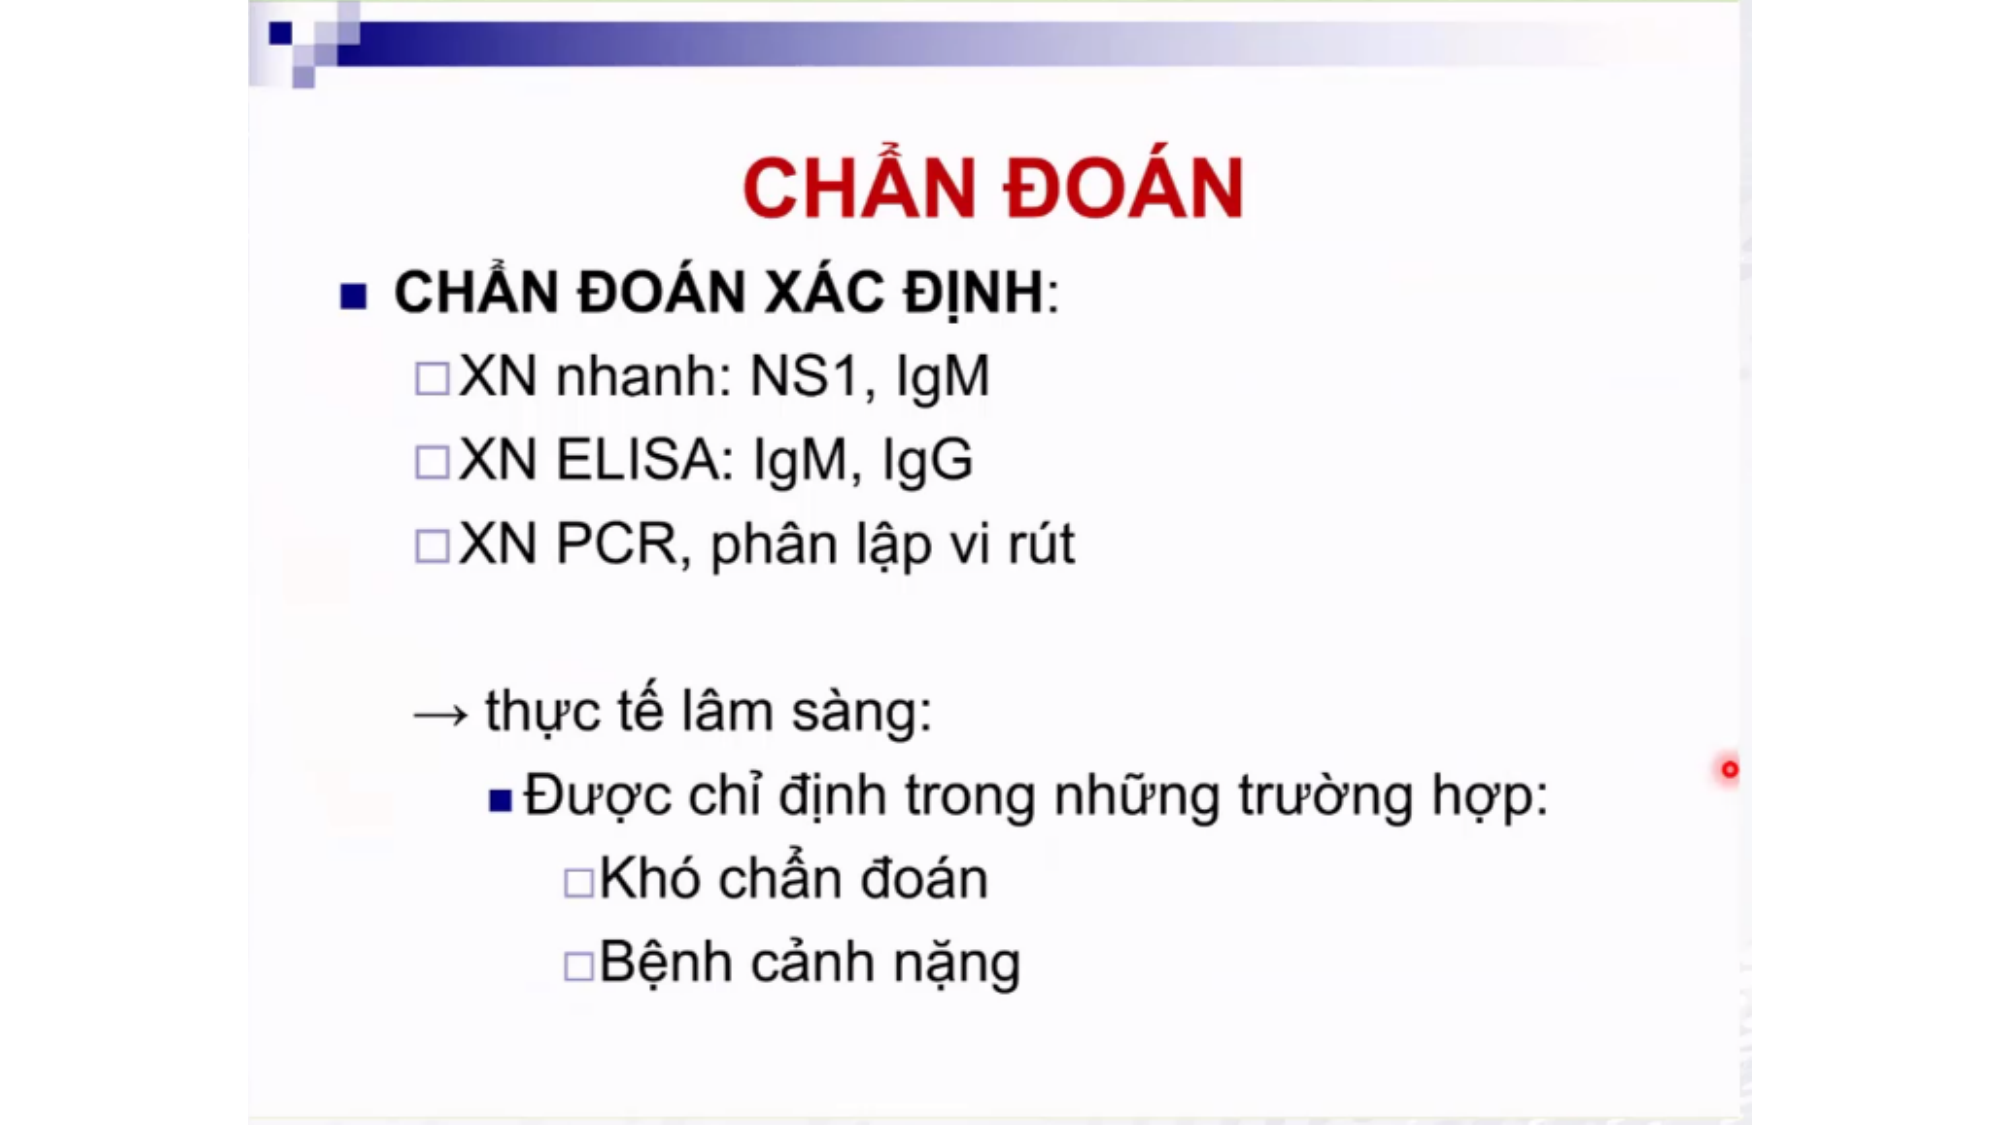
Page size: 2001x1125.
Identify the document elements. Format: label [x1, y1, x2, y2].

picture [247, 0, 1752, 1125]
